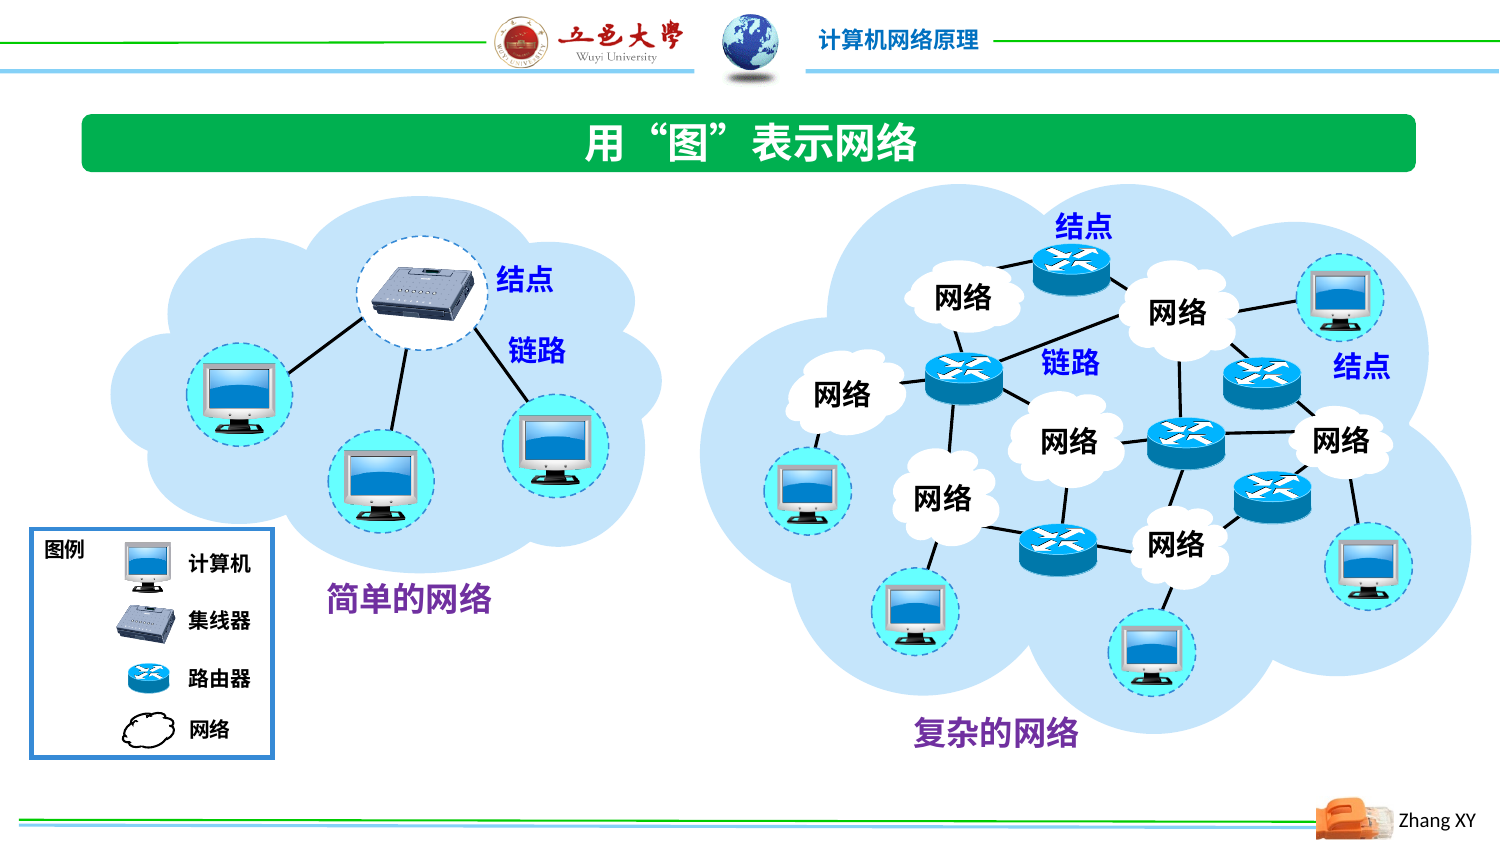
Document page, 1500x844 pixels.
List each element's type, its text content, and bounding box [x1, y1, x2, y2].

picture [720, 12, 780, 88]
text_box 复杂的网络 [898, 742, 1095, 760]
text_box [699, 183, 1472, 735]
text_box [934, 114, 1416, 173]
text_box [763, 243, 1413, 697]
picture [1316, 796, 1394, 840]
text_box [81, 114, 569, 173]
picture [494, 15, 697, 69]
text_box 用“图”表示网络 [569, 109, 934, 175]
text_box 简单的网络 [311, 582, 508, 626]
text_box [186, 235, 609, 534]
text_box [29, 528, 273, 758]
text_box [110, 195, 663, 574]
